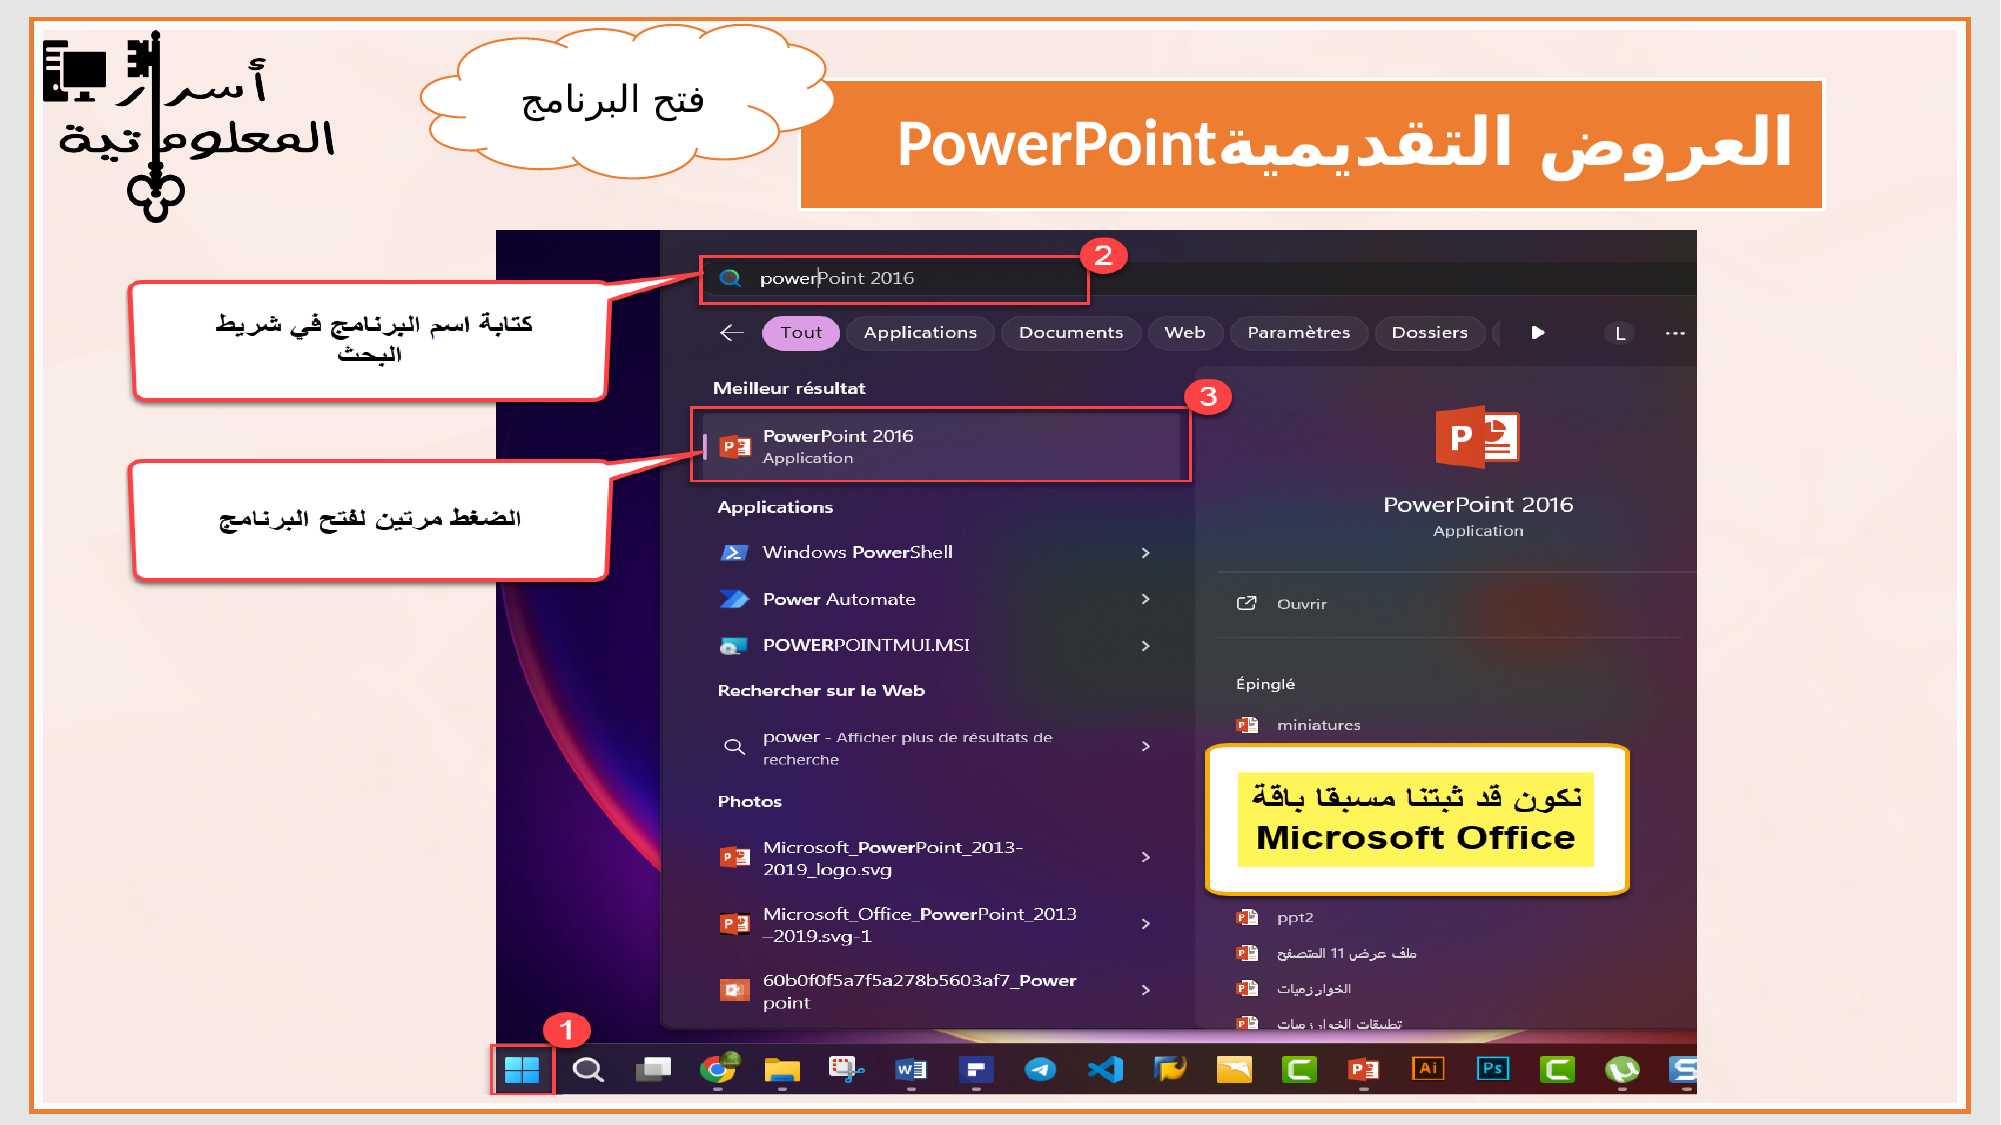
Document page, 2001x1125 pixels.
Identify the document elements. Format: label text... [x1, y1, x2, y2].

picture [125, 230, 1697, 1095]
text_box فتح البرنامج [419, 23, 836, 180]
picture [43, 30, 334, 223]
text_box العروض التقديميةPowerPoint [798, 78, 1826, 211]
